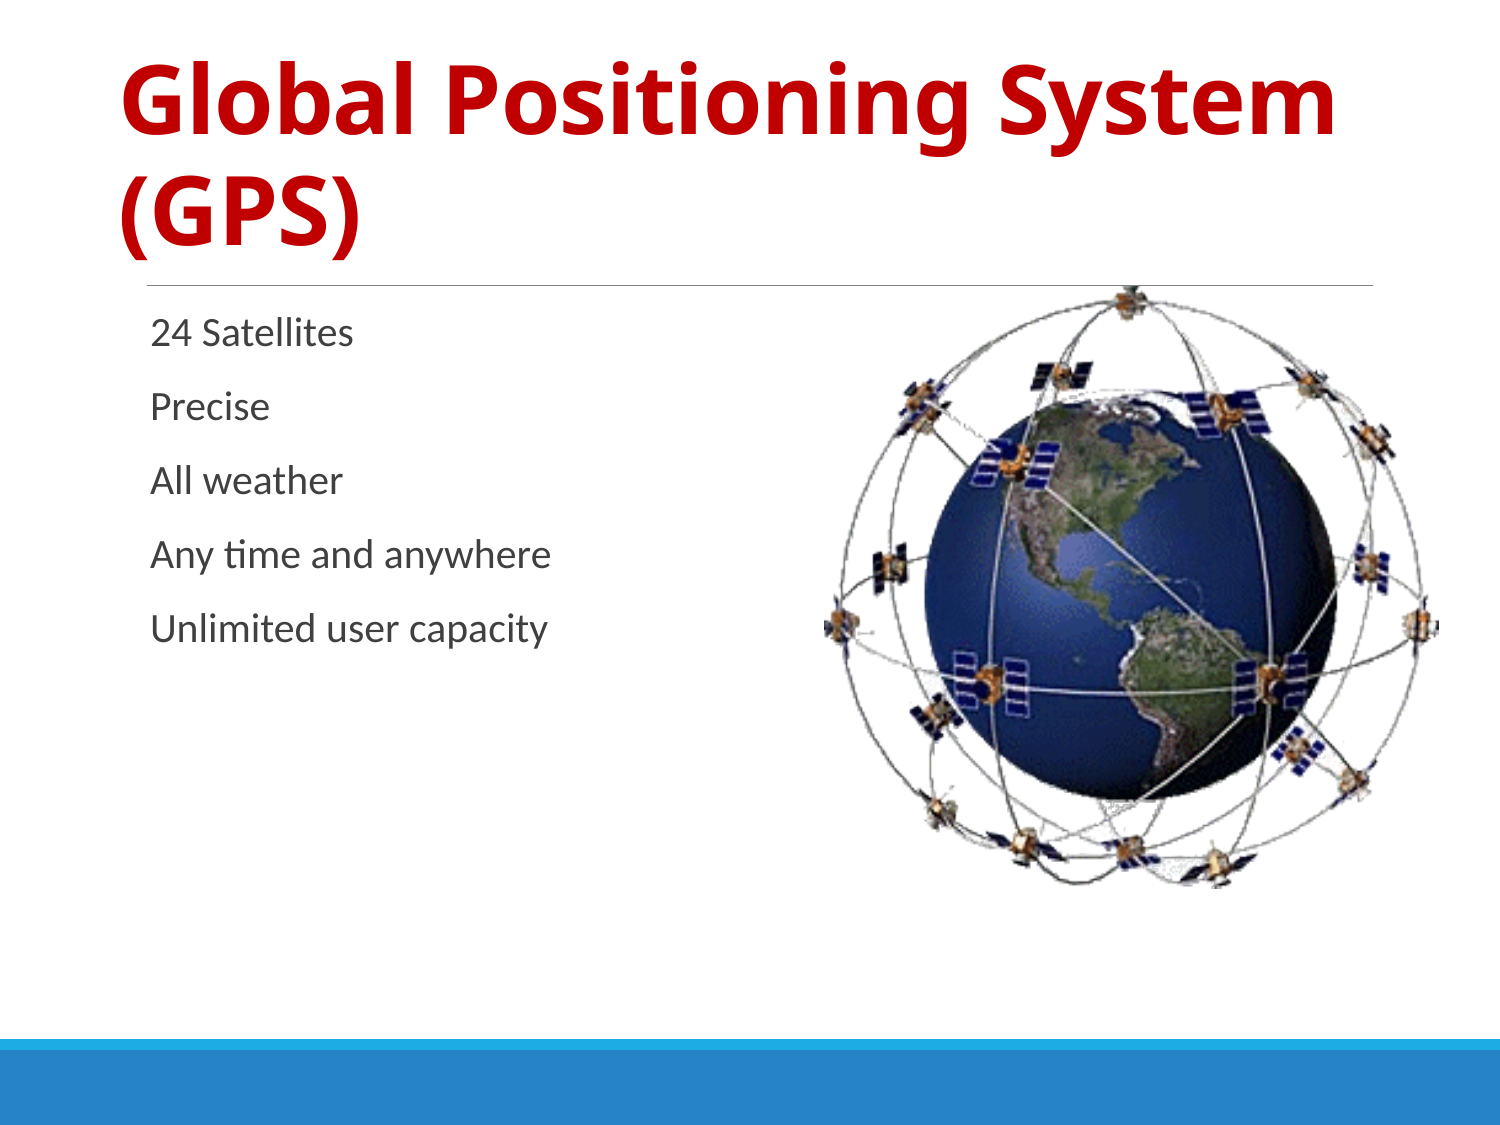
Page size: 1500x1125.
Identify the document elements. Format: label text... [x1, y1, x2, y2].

picture [824, 285, 1440, 889]
title Global Positioning System (GPS) [103, 37, 1373, 276]
list 24 Satellites Precise All weather Any time and anywhere Unlimited user capacity [135, 302, 1373, 963]
